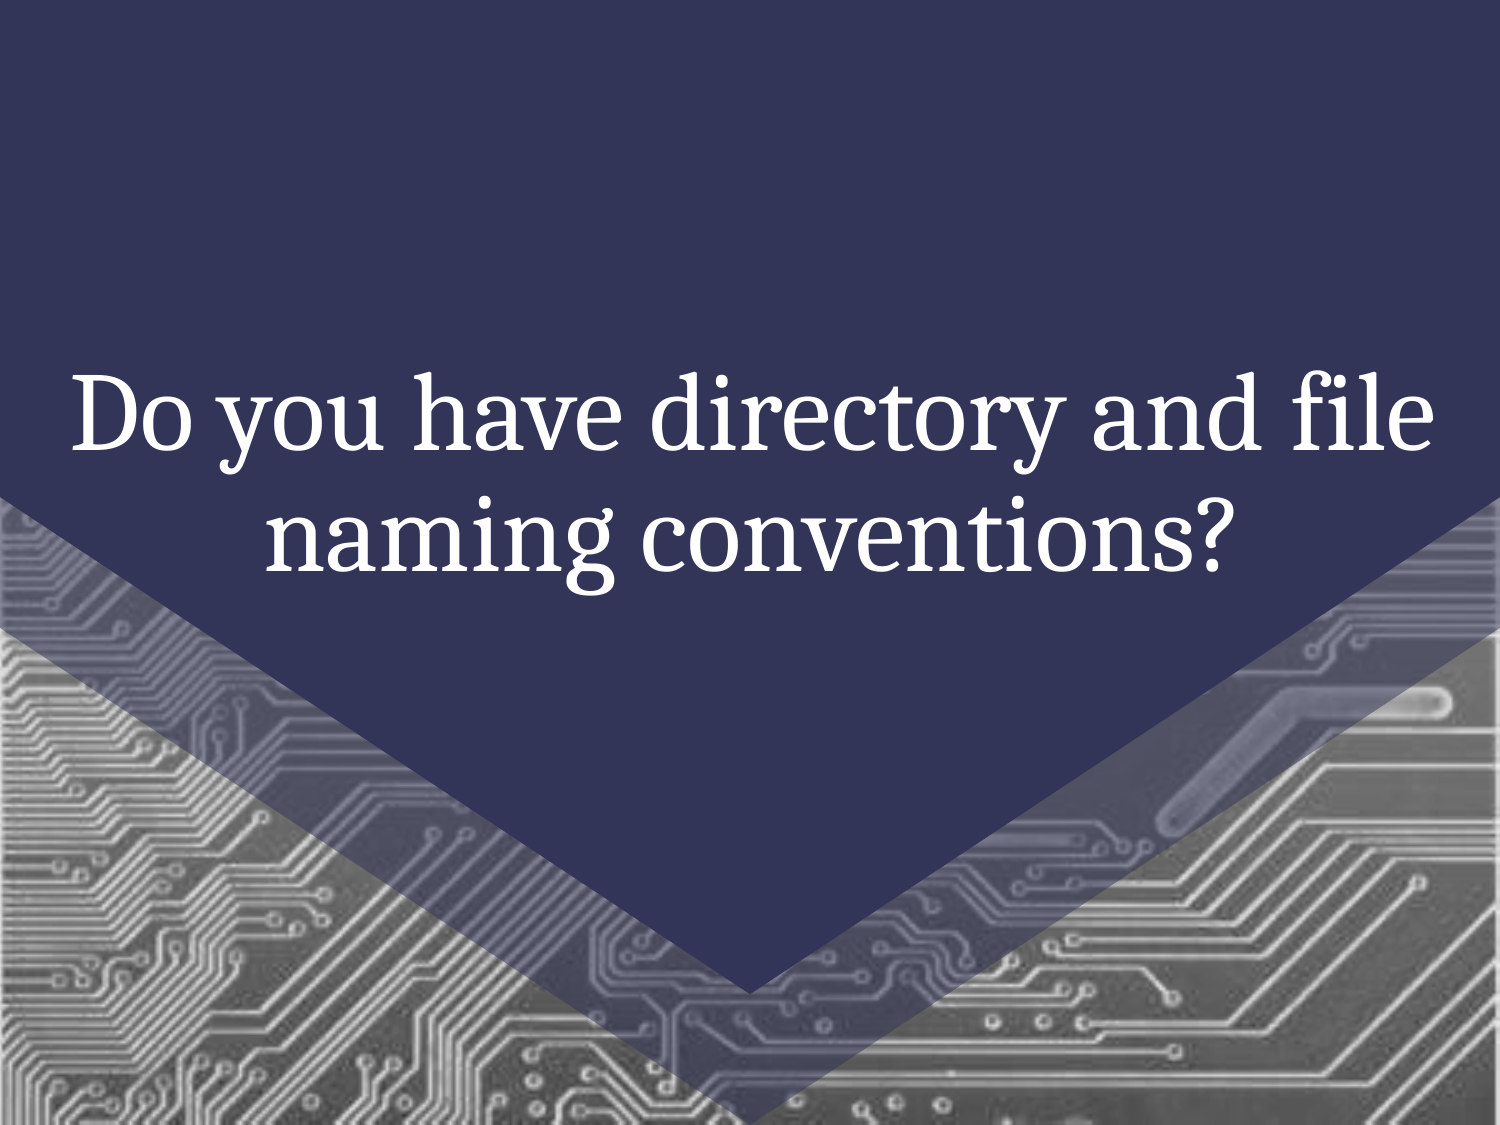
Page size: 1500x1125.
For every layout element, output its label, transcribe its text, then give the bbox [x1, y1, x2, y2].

title Do you have directory and file naming conventions? [50, 437, 1458, 604]
